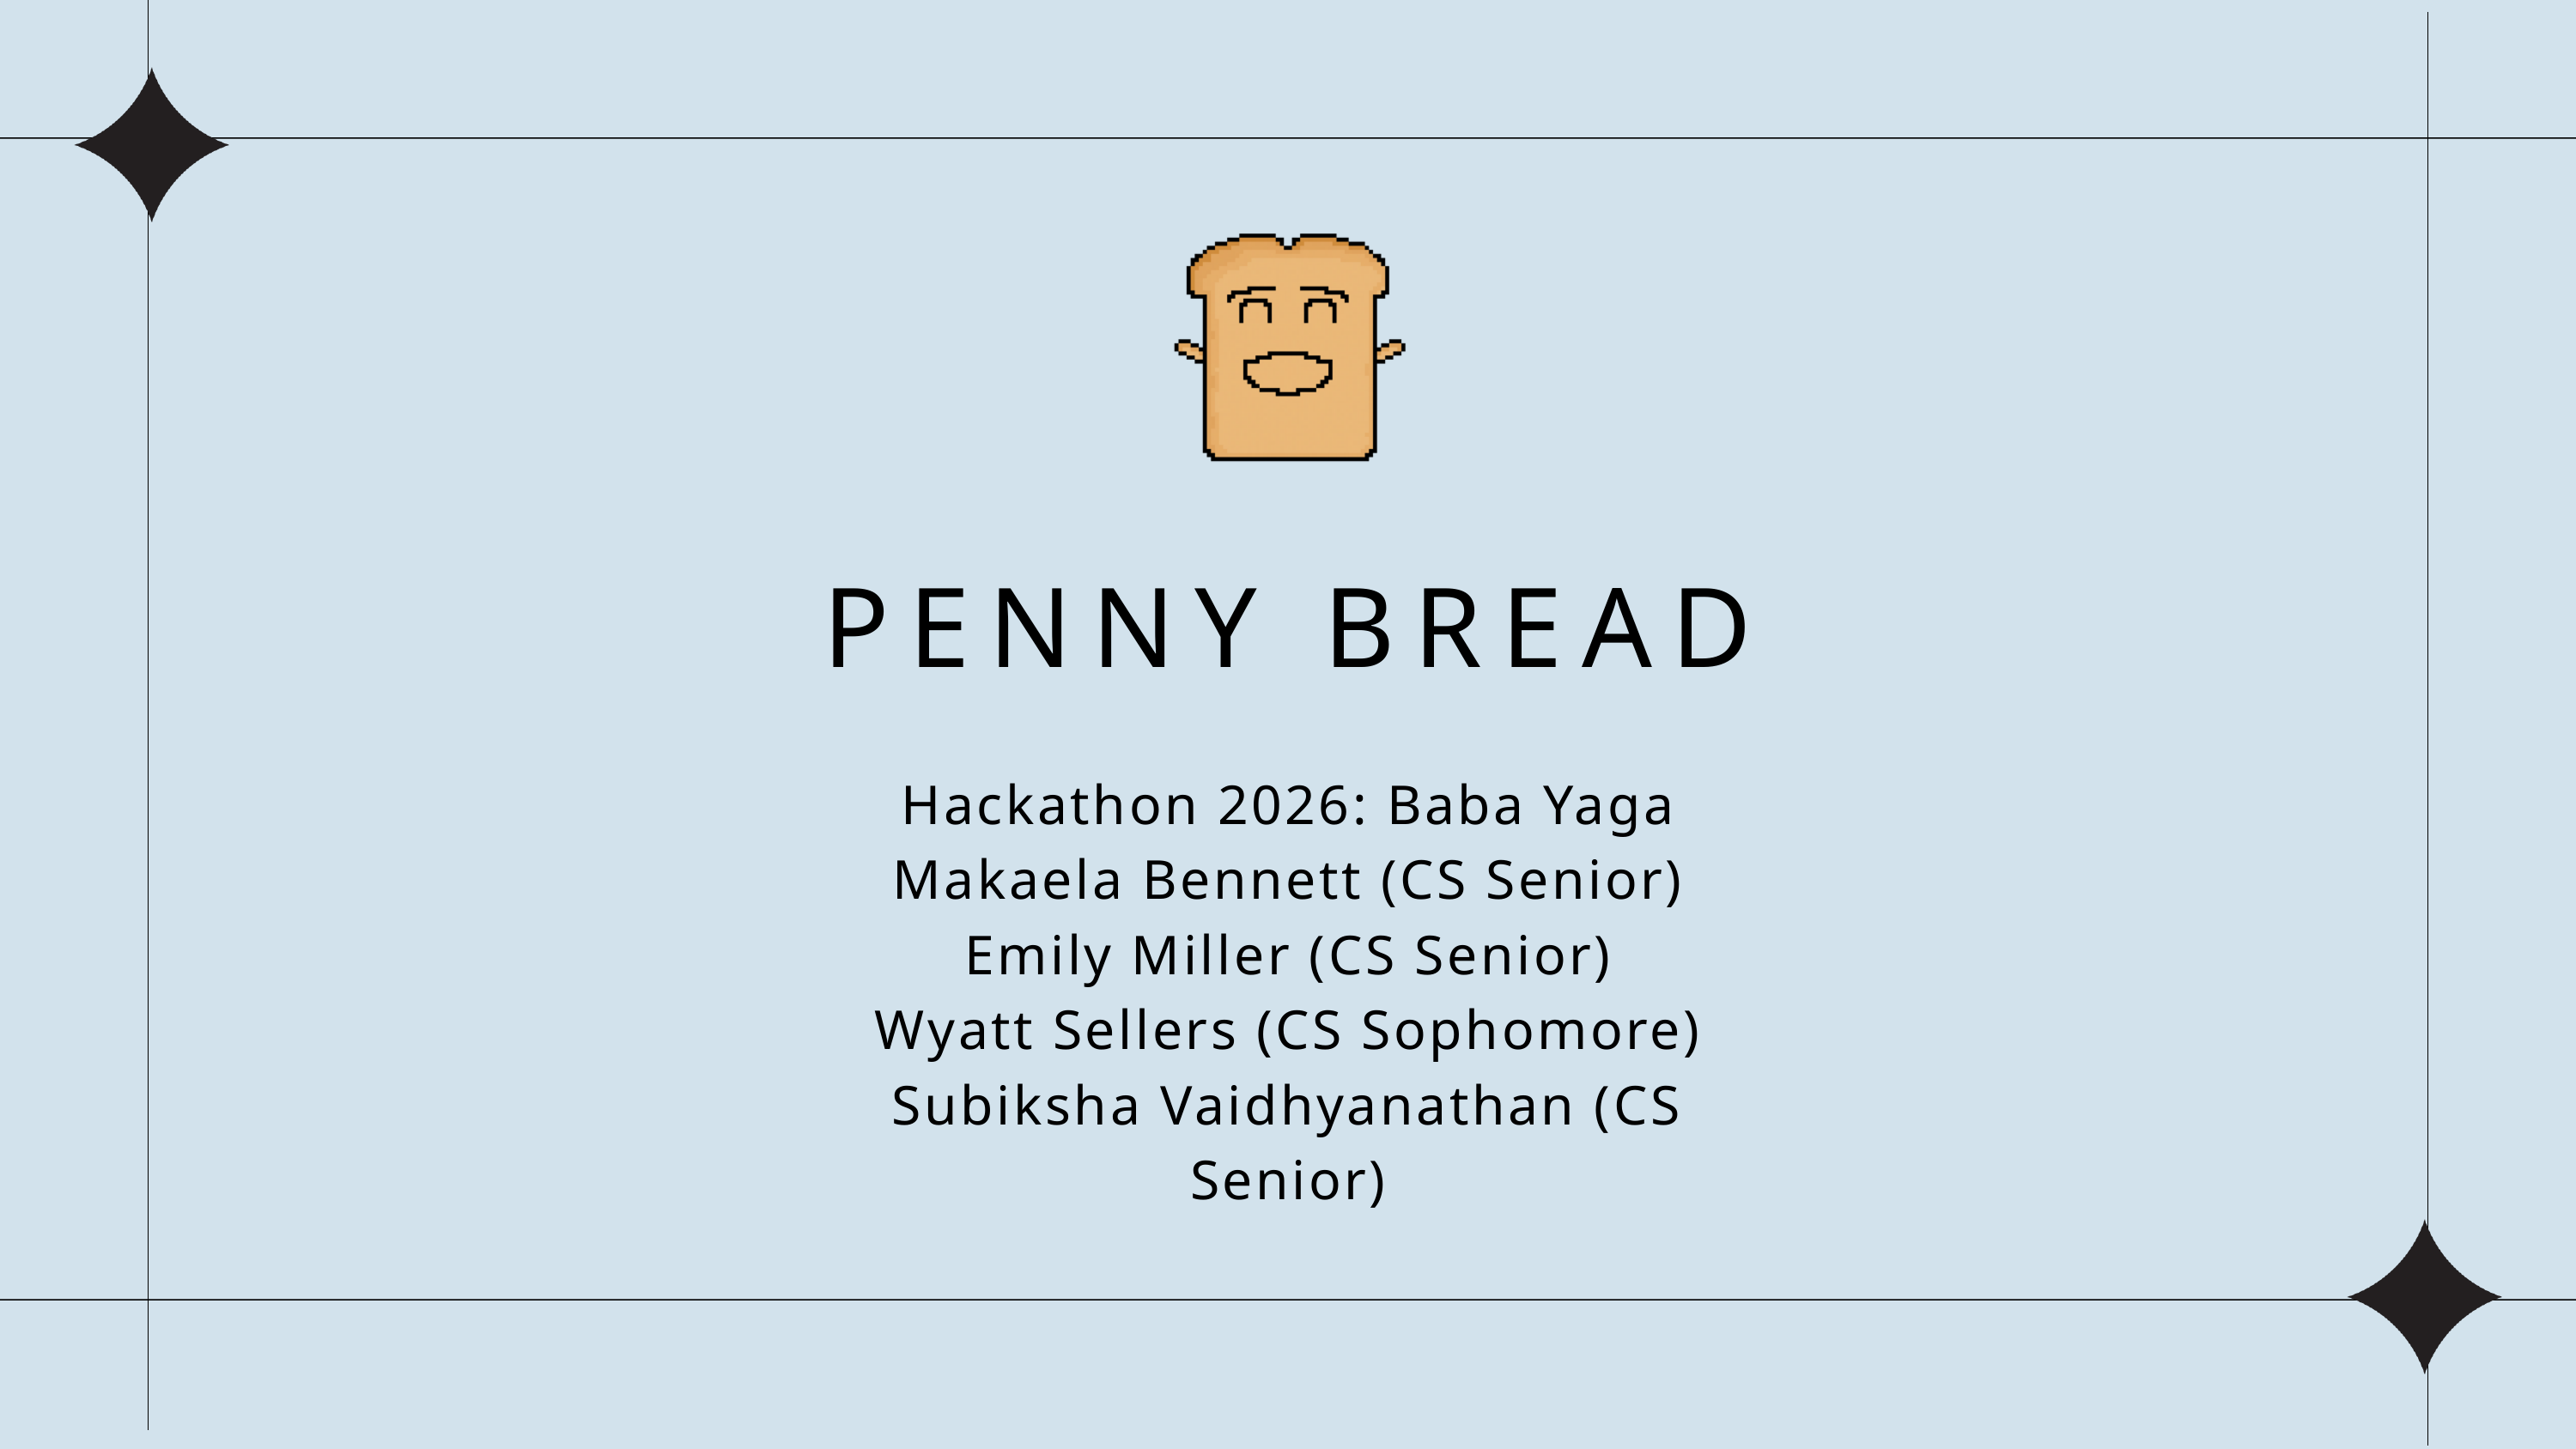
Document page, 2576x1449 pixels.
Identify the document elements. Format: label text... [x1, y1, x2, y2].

text_box Hackathon 2026: Baba Yaga Makaela Bennett (CS Senior) Emily Miller (CS Senior) Wyatt Sellers (CS Sophomore) Subiksha Vaidhyanathan (CS Senior) [787, 760, 1789, 1211]
text_box [2347, 1219, 2502, 1375]
text_box [1157, 221, 1418, 482]
text_box PENNY BREAD [775, 535, 1801, 690]
text_box [74, 67, 229, 222]
